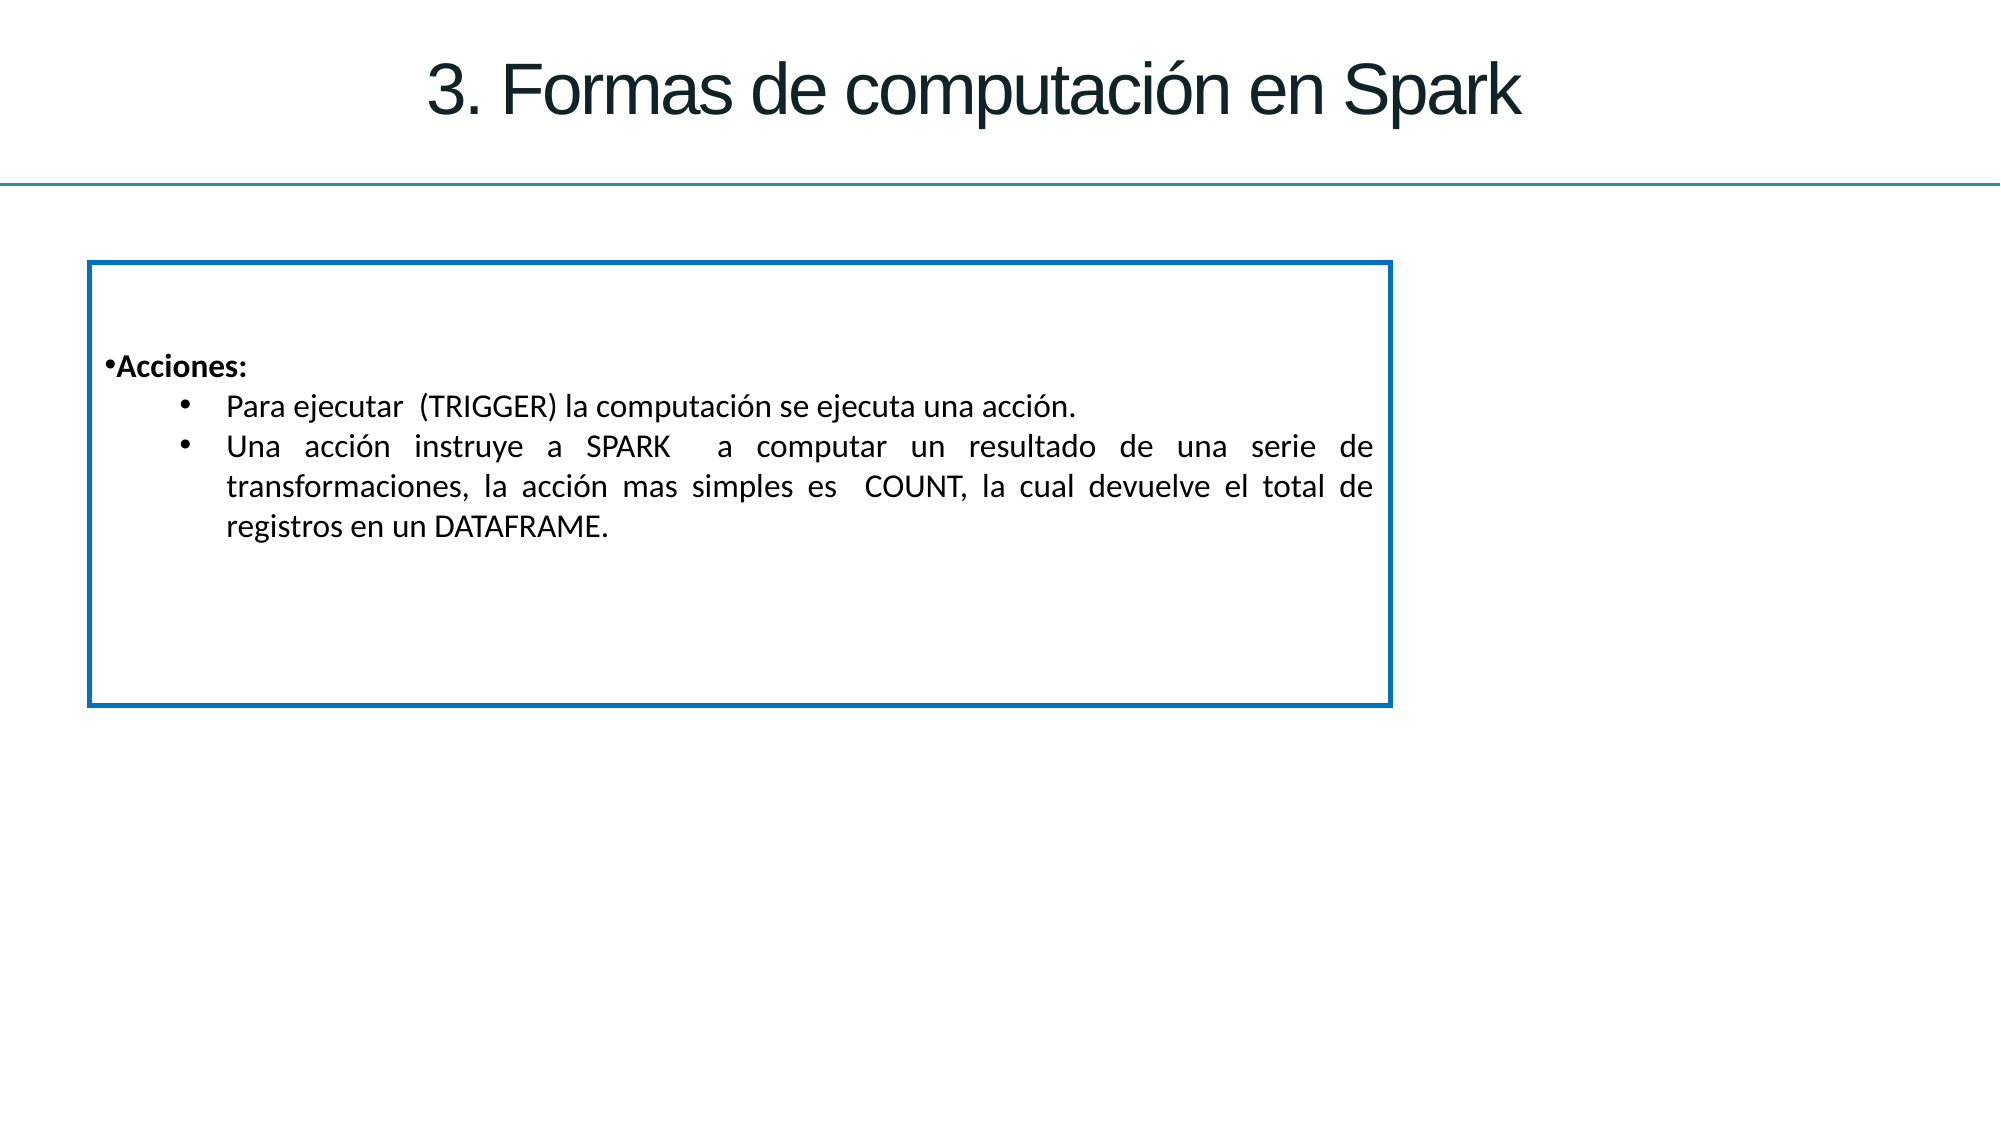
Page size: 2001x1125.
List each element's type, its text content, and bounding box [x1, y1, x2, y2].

title 3. Formas de computación en Spark [90, 0, 1858, 183]
text_box Acciones: Para ejecutar (TRIGGER) la computación se ejecuta una acción. Una acción instruye a SPARK a computar un resultado de una serie de transformaciones, la acción mas simples es COUNT, la cual devuelve el total de registros en un DATAFRAME. [89, 262, 1391, 706]
